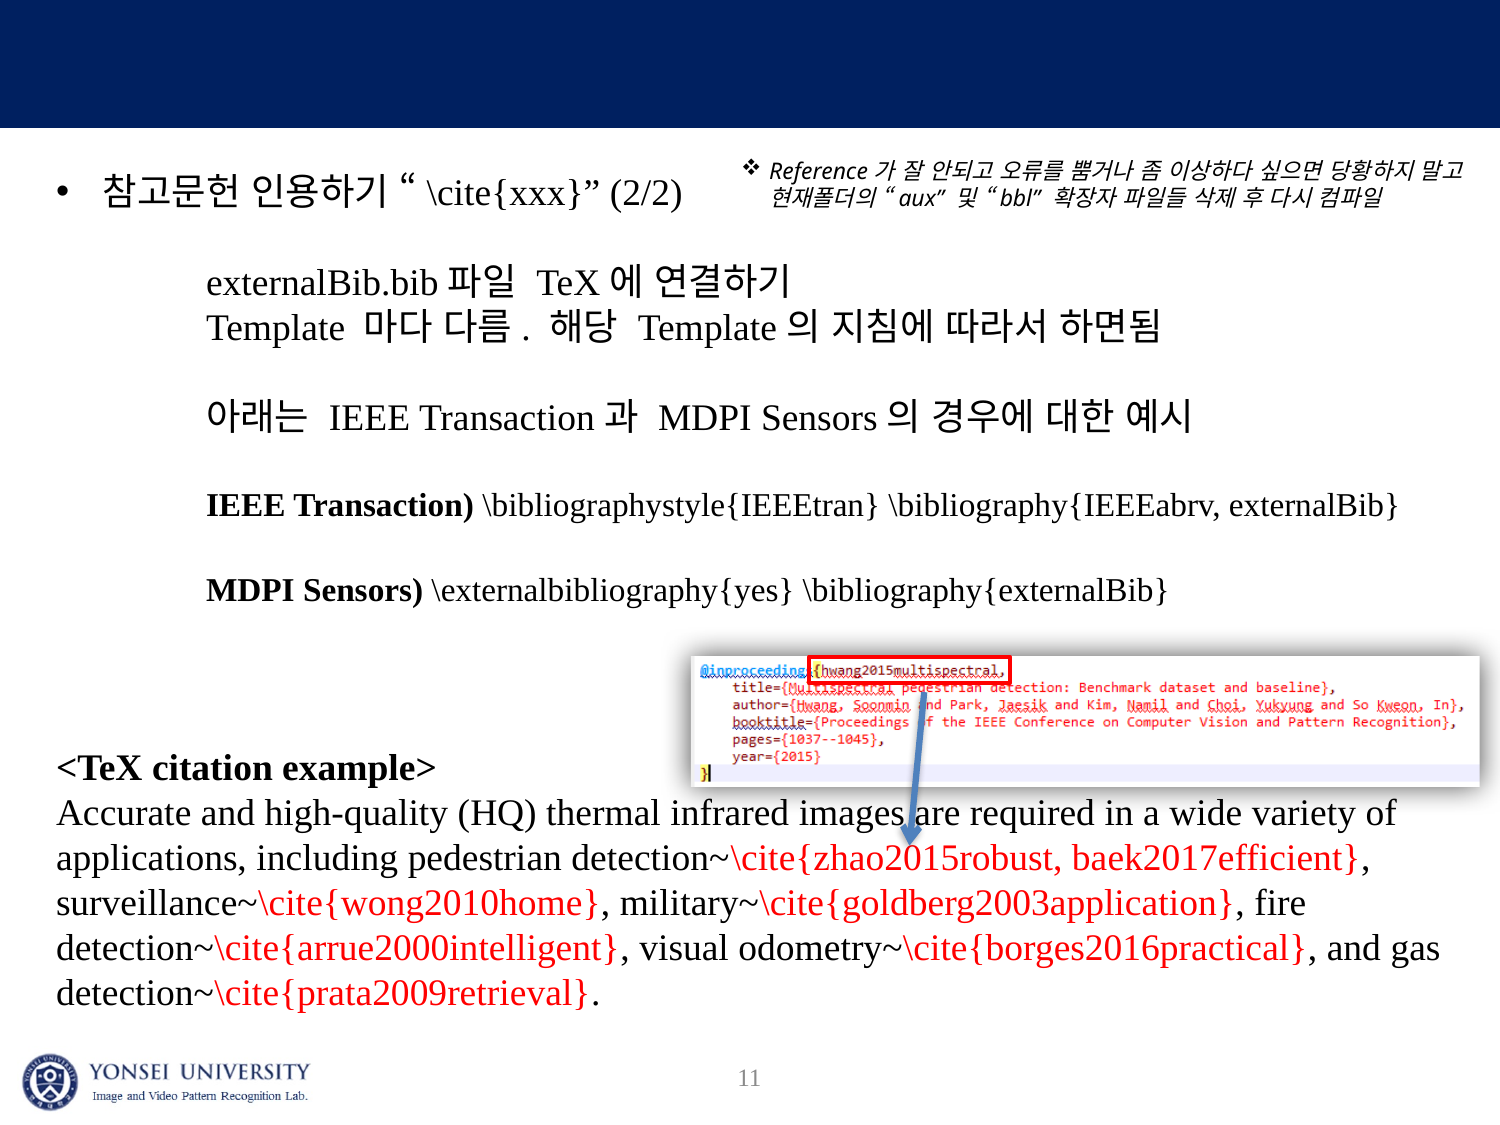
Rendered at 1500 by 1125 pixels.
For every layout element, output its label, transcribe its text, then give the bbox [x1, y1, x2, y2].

text_box 참고문헌 인용하기 “\cite{xxx}” (2/2) externalBib.bib파일 TeX에 연결하기 Template 마다 다름. 해당 Template의 지침에 따라서 하면됨 아래는 IEEE Transaction과 MDPI Sensors의 경우에 대한 예시 IEEE Transaction) \bibliographystyle{IEEEtran} \bibliography{IEEEabrv, externalBib} MDPI Sensors) \externalbibliography{yes} \bibliography{externalBib} <TeX citation example> Accurate and high-quality (HQ) thermal infrared images are required in a wide variety of applications, including pedestrian detection~\cite{zhao2015robust, baek2017efficient}, surveillance~\cite{wong2010home}, military~\cite{goldberg2003application}, fire detection~\cite{arrue2000intelligent}, visual odometry~\cite{borges2016practical}, and gas detection~\cite{prata2009retrieval}. [41, 160, 1459, 1021]
slide_number 11 [574, 1046, 925, 1107]
text_box Reference가 잘 안되고 오류를 뿜거나 좀 이상하다 싶으면 당황하지 말고 현재폴더의 “aux” 및 “bbl” 확장자 파일들 삭제 후 다시 컴파일 [726, 148, 1495, 219]
picture [690, 656, 1480, 787]
picture [17, 1046, 321, 1116]
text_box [909, 691, 925, 846]
